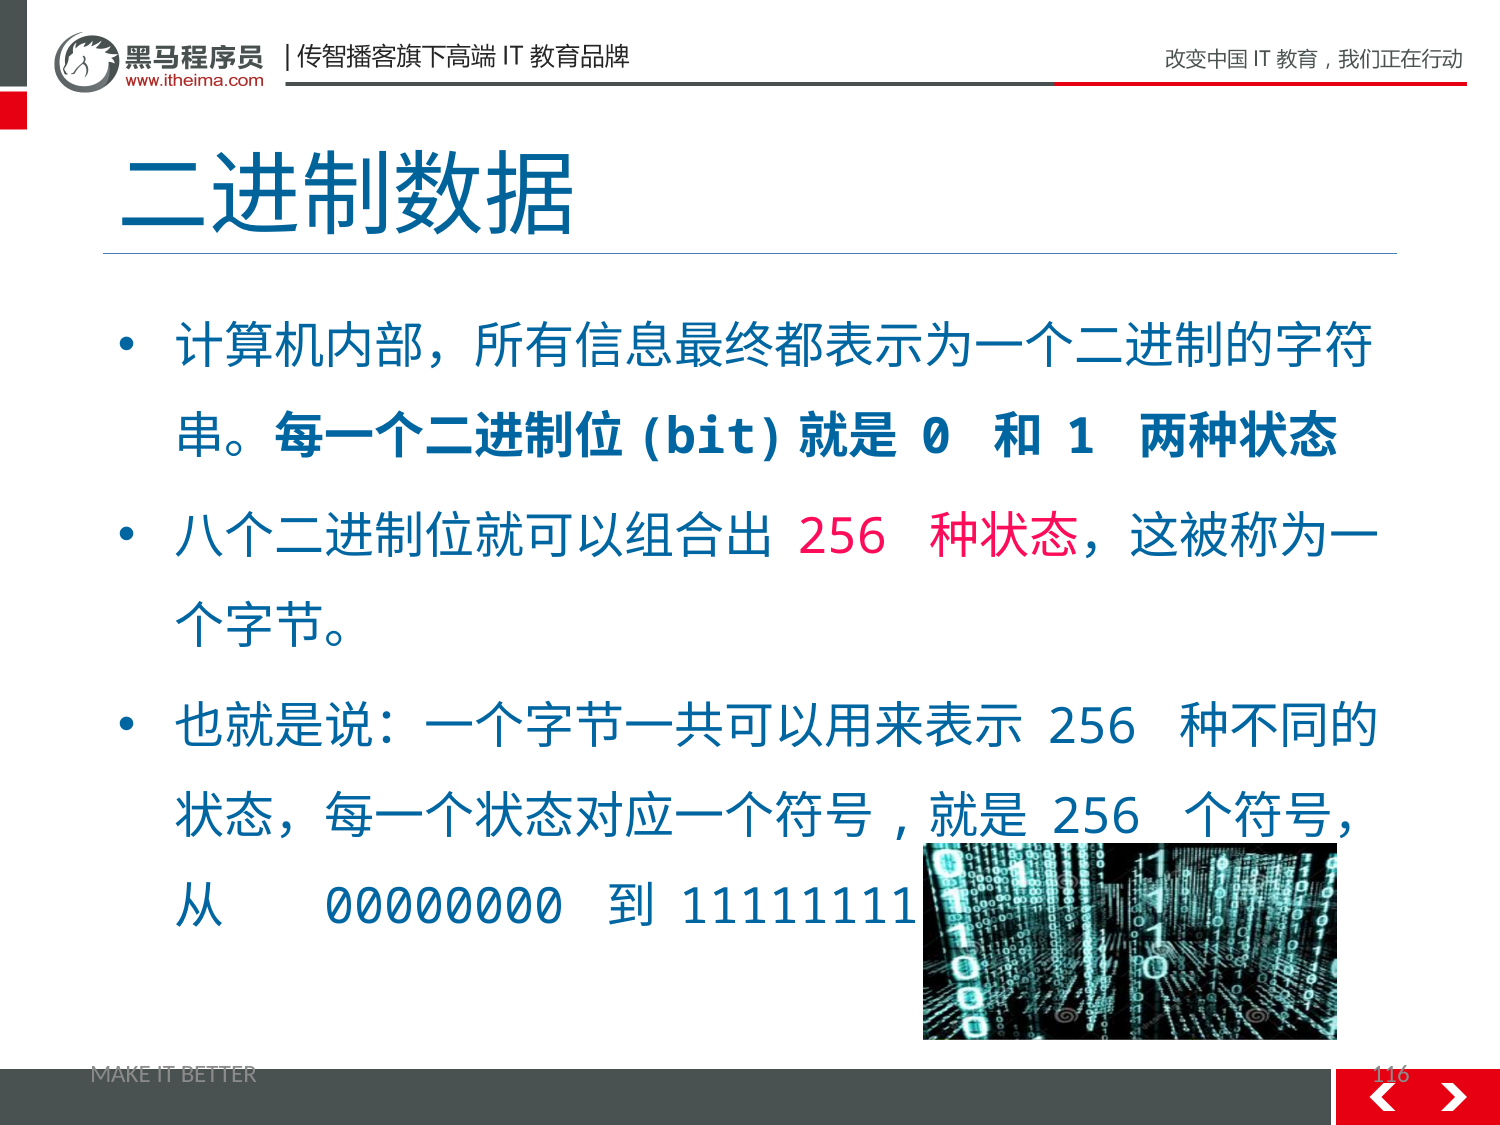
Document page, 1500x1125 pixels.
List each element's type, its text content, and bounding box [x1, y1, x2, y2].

title 二进制数据 [103, 95, 1397, 254]
list 计算机内部，所有信息最终都表示为一个二进制的字符串。每一个二进制位(bit)就是 0 和 1 两种状态 八个二进制位就可以组合出 256 种状态，这被称为一个字节。 也就是说：一个字节一共可以用来表示 256 种不同的状态，每一个状态对应一个符号,就是 256 个符号，从 00000000 到 11111111 [103, 275, 1397, 1040]
picture [0, 0, 1500, 1125]
slide_number MAKE IT BETTER [75, 1042, 425, 1103]
slide_number 116 [1074, 1042, 1425, 1103]
